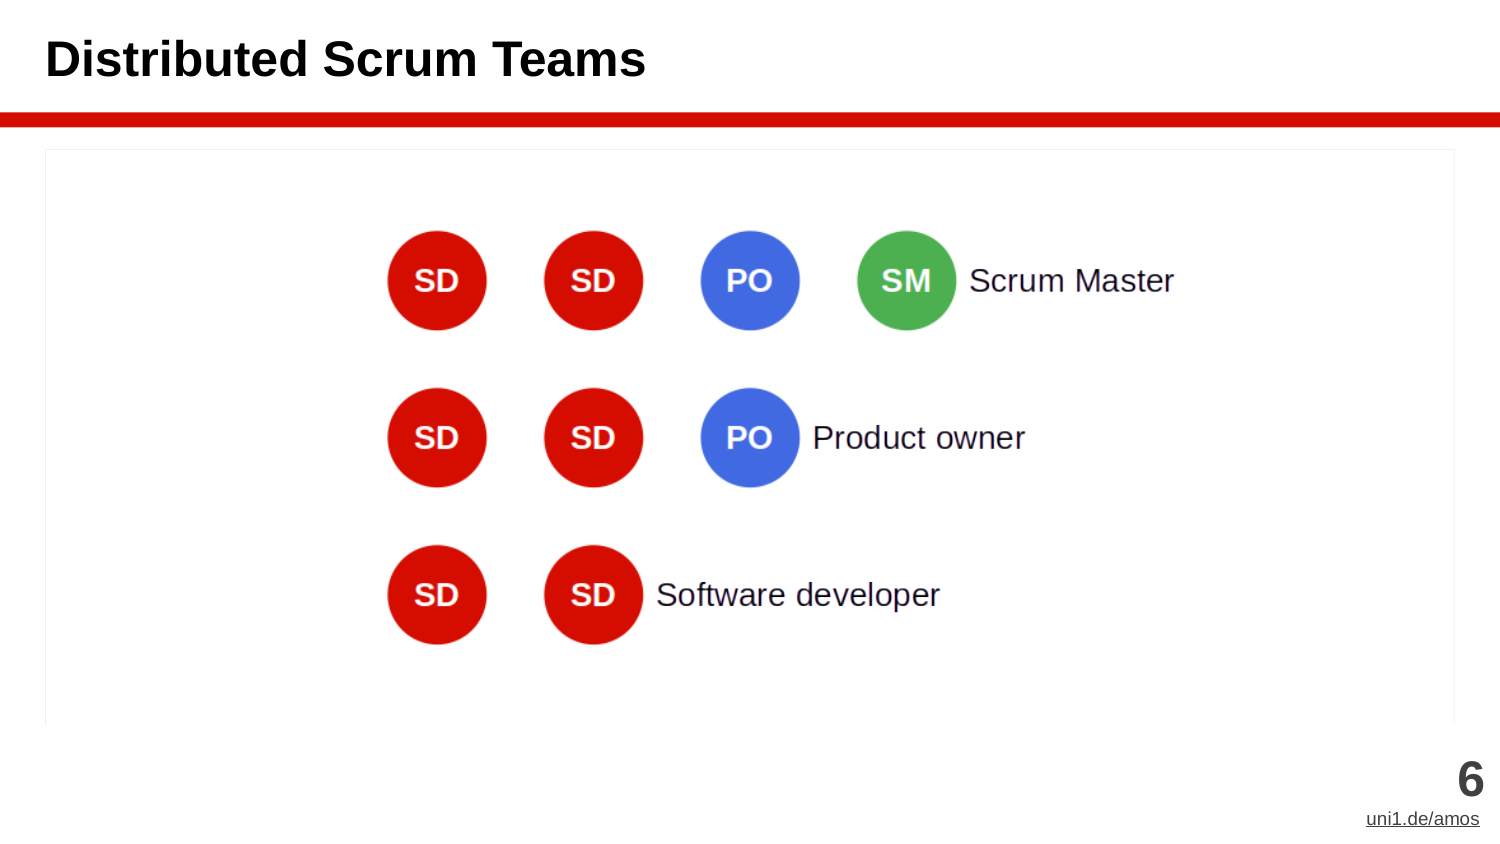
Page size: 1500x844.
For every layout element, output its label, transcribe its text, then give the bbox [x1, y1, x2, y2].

title Distributed Scrum Teams [0, 0, 1500, 113]
picture [44, 149, 1456, 725]
slide_number ‹#› uni1.de/amos [1200, 693, 1500, 844]
